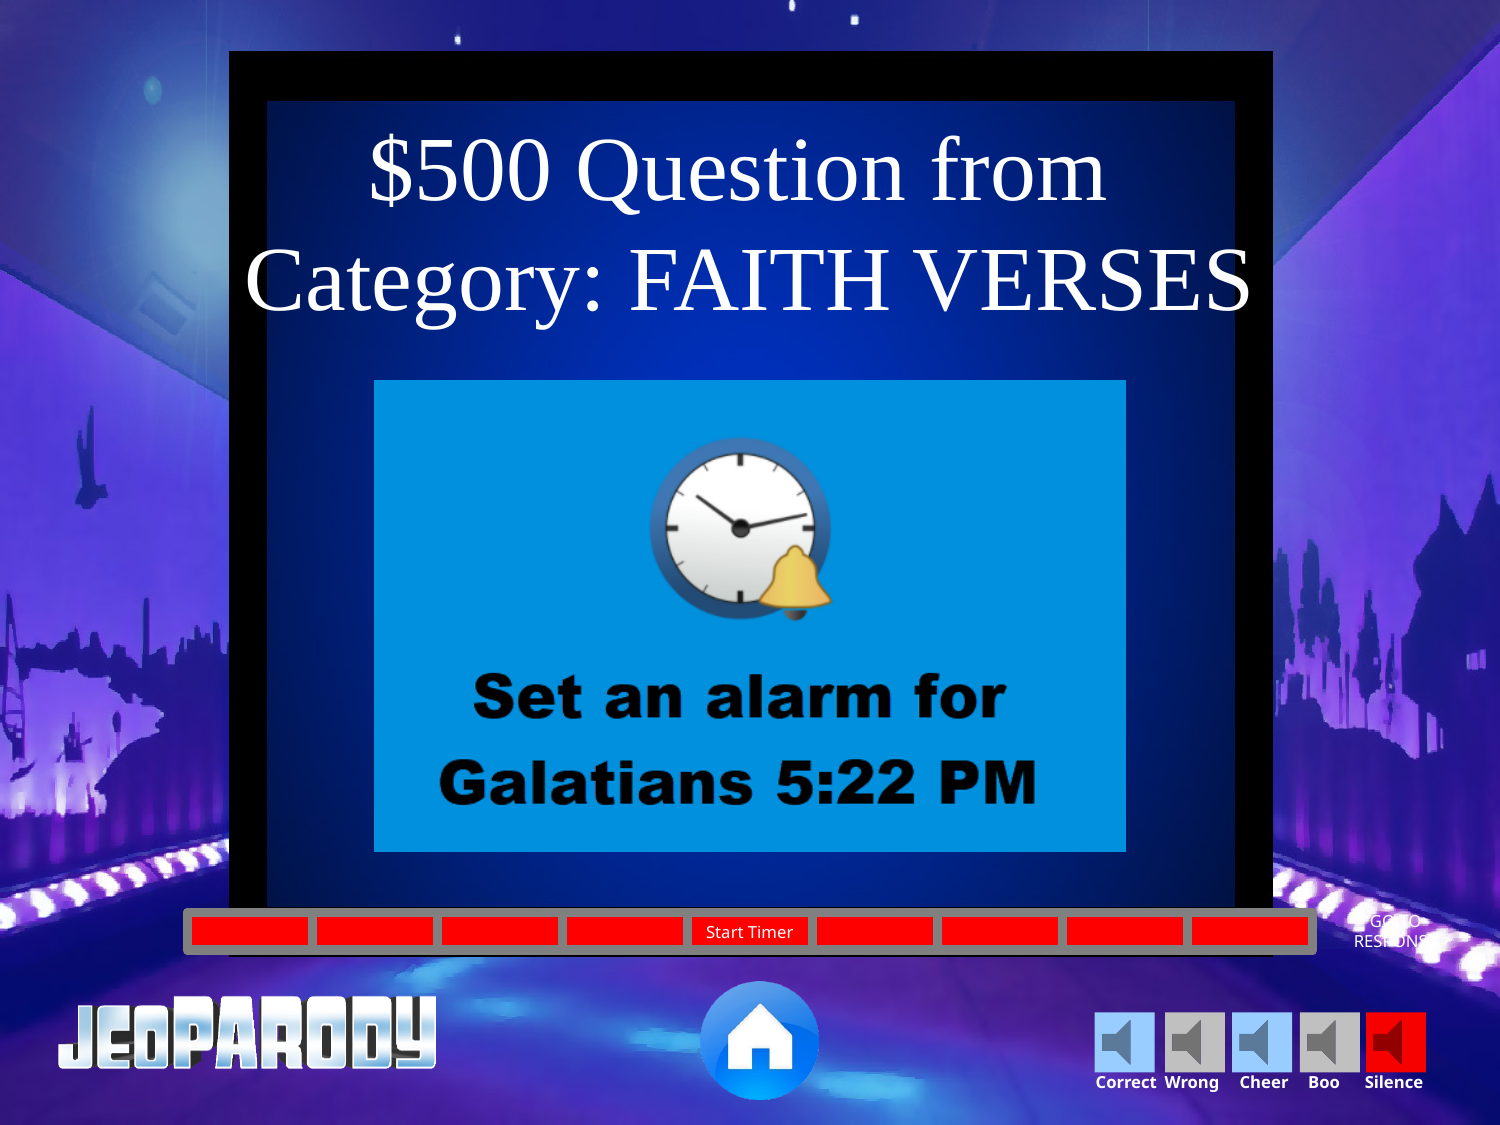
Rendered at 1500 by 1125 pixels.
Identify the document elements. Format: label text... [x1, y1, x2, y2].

text_box $500 Question from Category: FAITH VERSES [129, 101, 1371, 336]
picture [0, 0, 1500, 1125]
